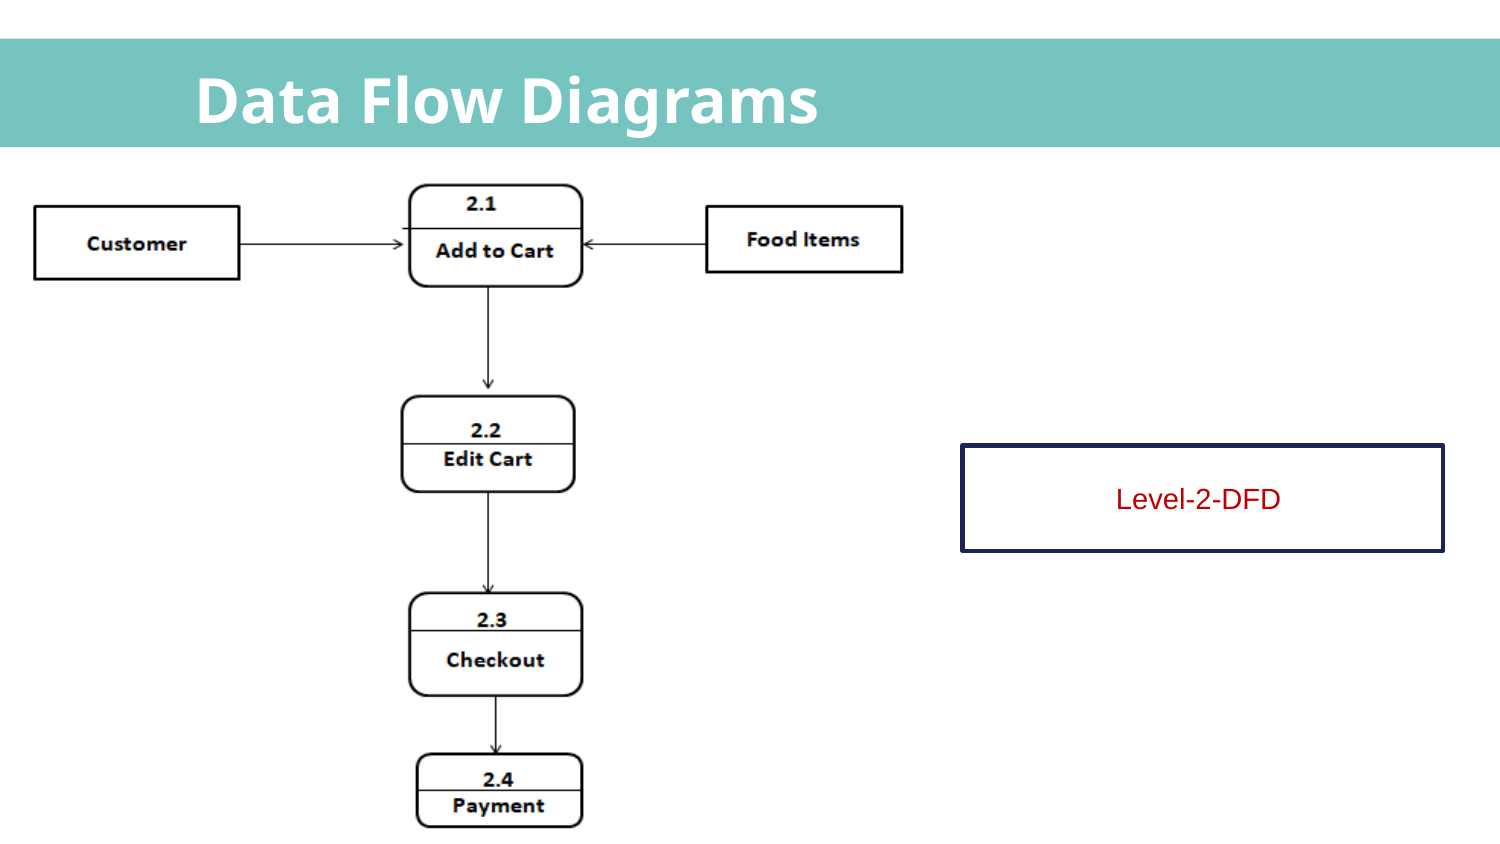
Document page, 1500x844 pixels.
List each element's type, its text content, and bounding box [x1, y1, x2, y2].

picture [0, 161, 932, 844]
title Data Flow Diagrams [179, 46, 1449, 141]
text_box Level-2-DFD [960, 443, 1445, 553]
